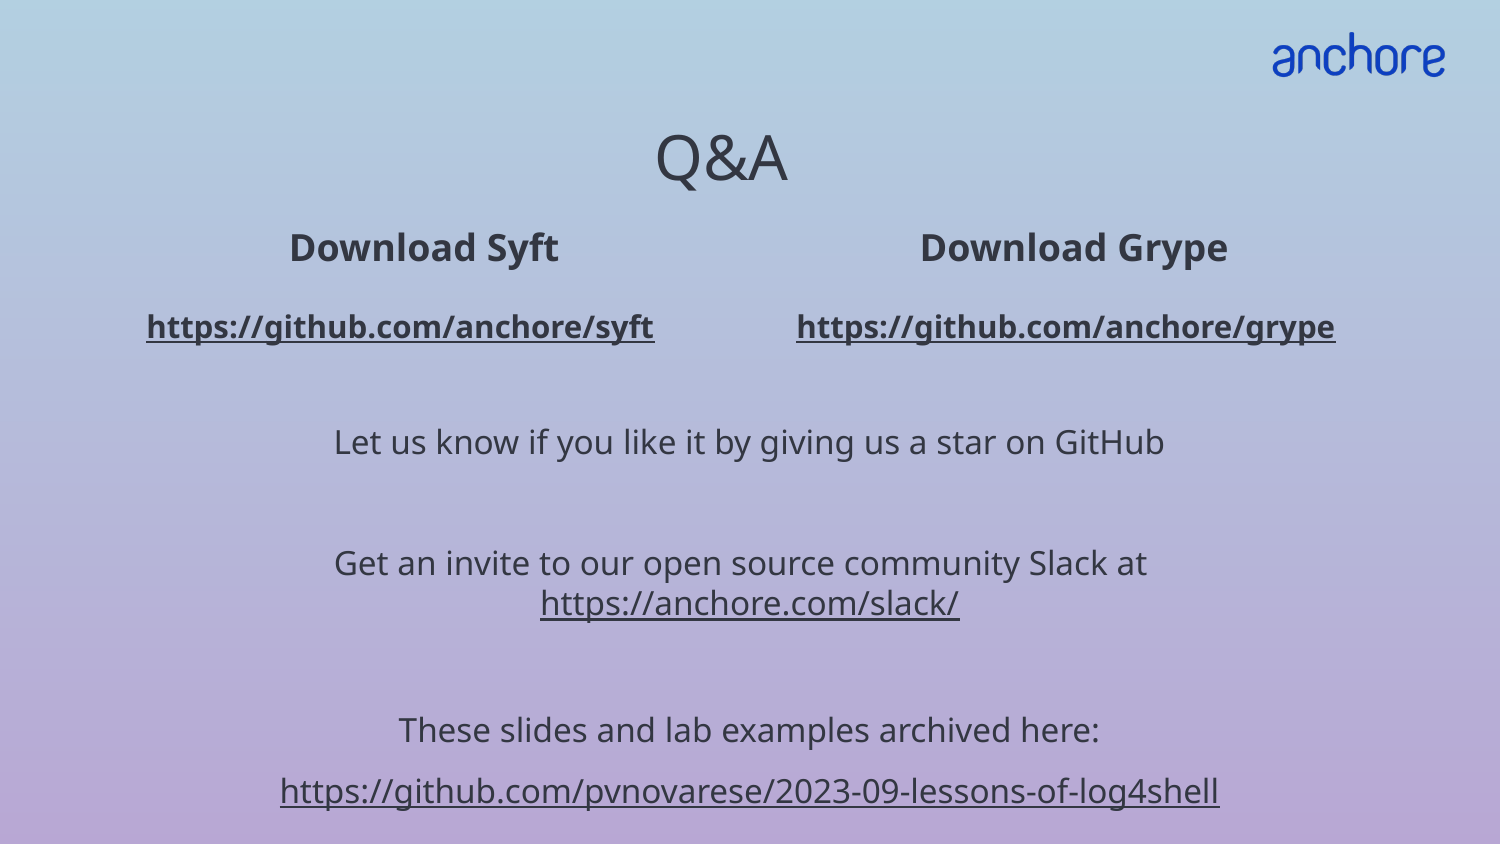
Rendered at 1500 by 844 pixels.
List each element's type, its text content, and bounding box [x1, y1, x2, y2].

text_box Download Grype [883, 208, 1265, 284]
text_box https://github.com/anchore/syft [131, 292, 744, 360]
text_box Q&A [537, 102, 907, 208]
text_box Download Syft [233, 208, 615, 284]
text_box https://github.com/anchore/grype [781, 292, 1394, 360]
picture [1257, 16, 1460, 92]
text_box Let us know if you like it by giving us a star on GitHub Get an invite to our open source community Slack at https://anchore.com/slack/ These slides and lab examples archived here: https://github.com/pvnovarese/2023-09-lessons-of-log4shell [179, 405, 1321, 825]
